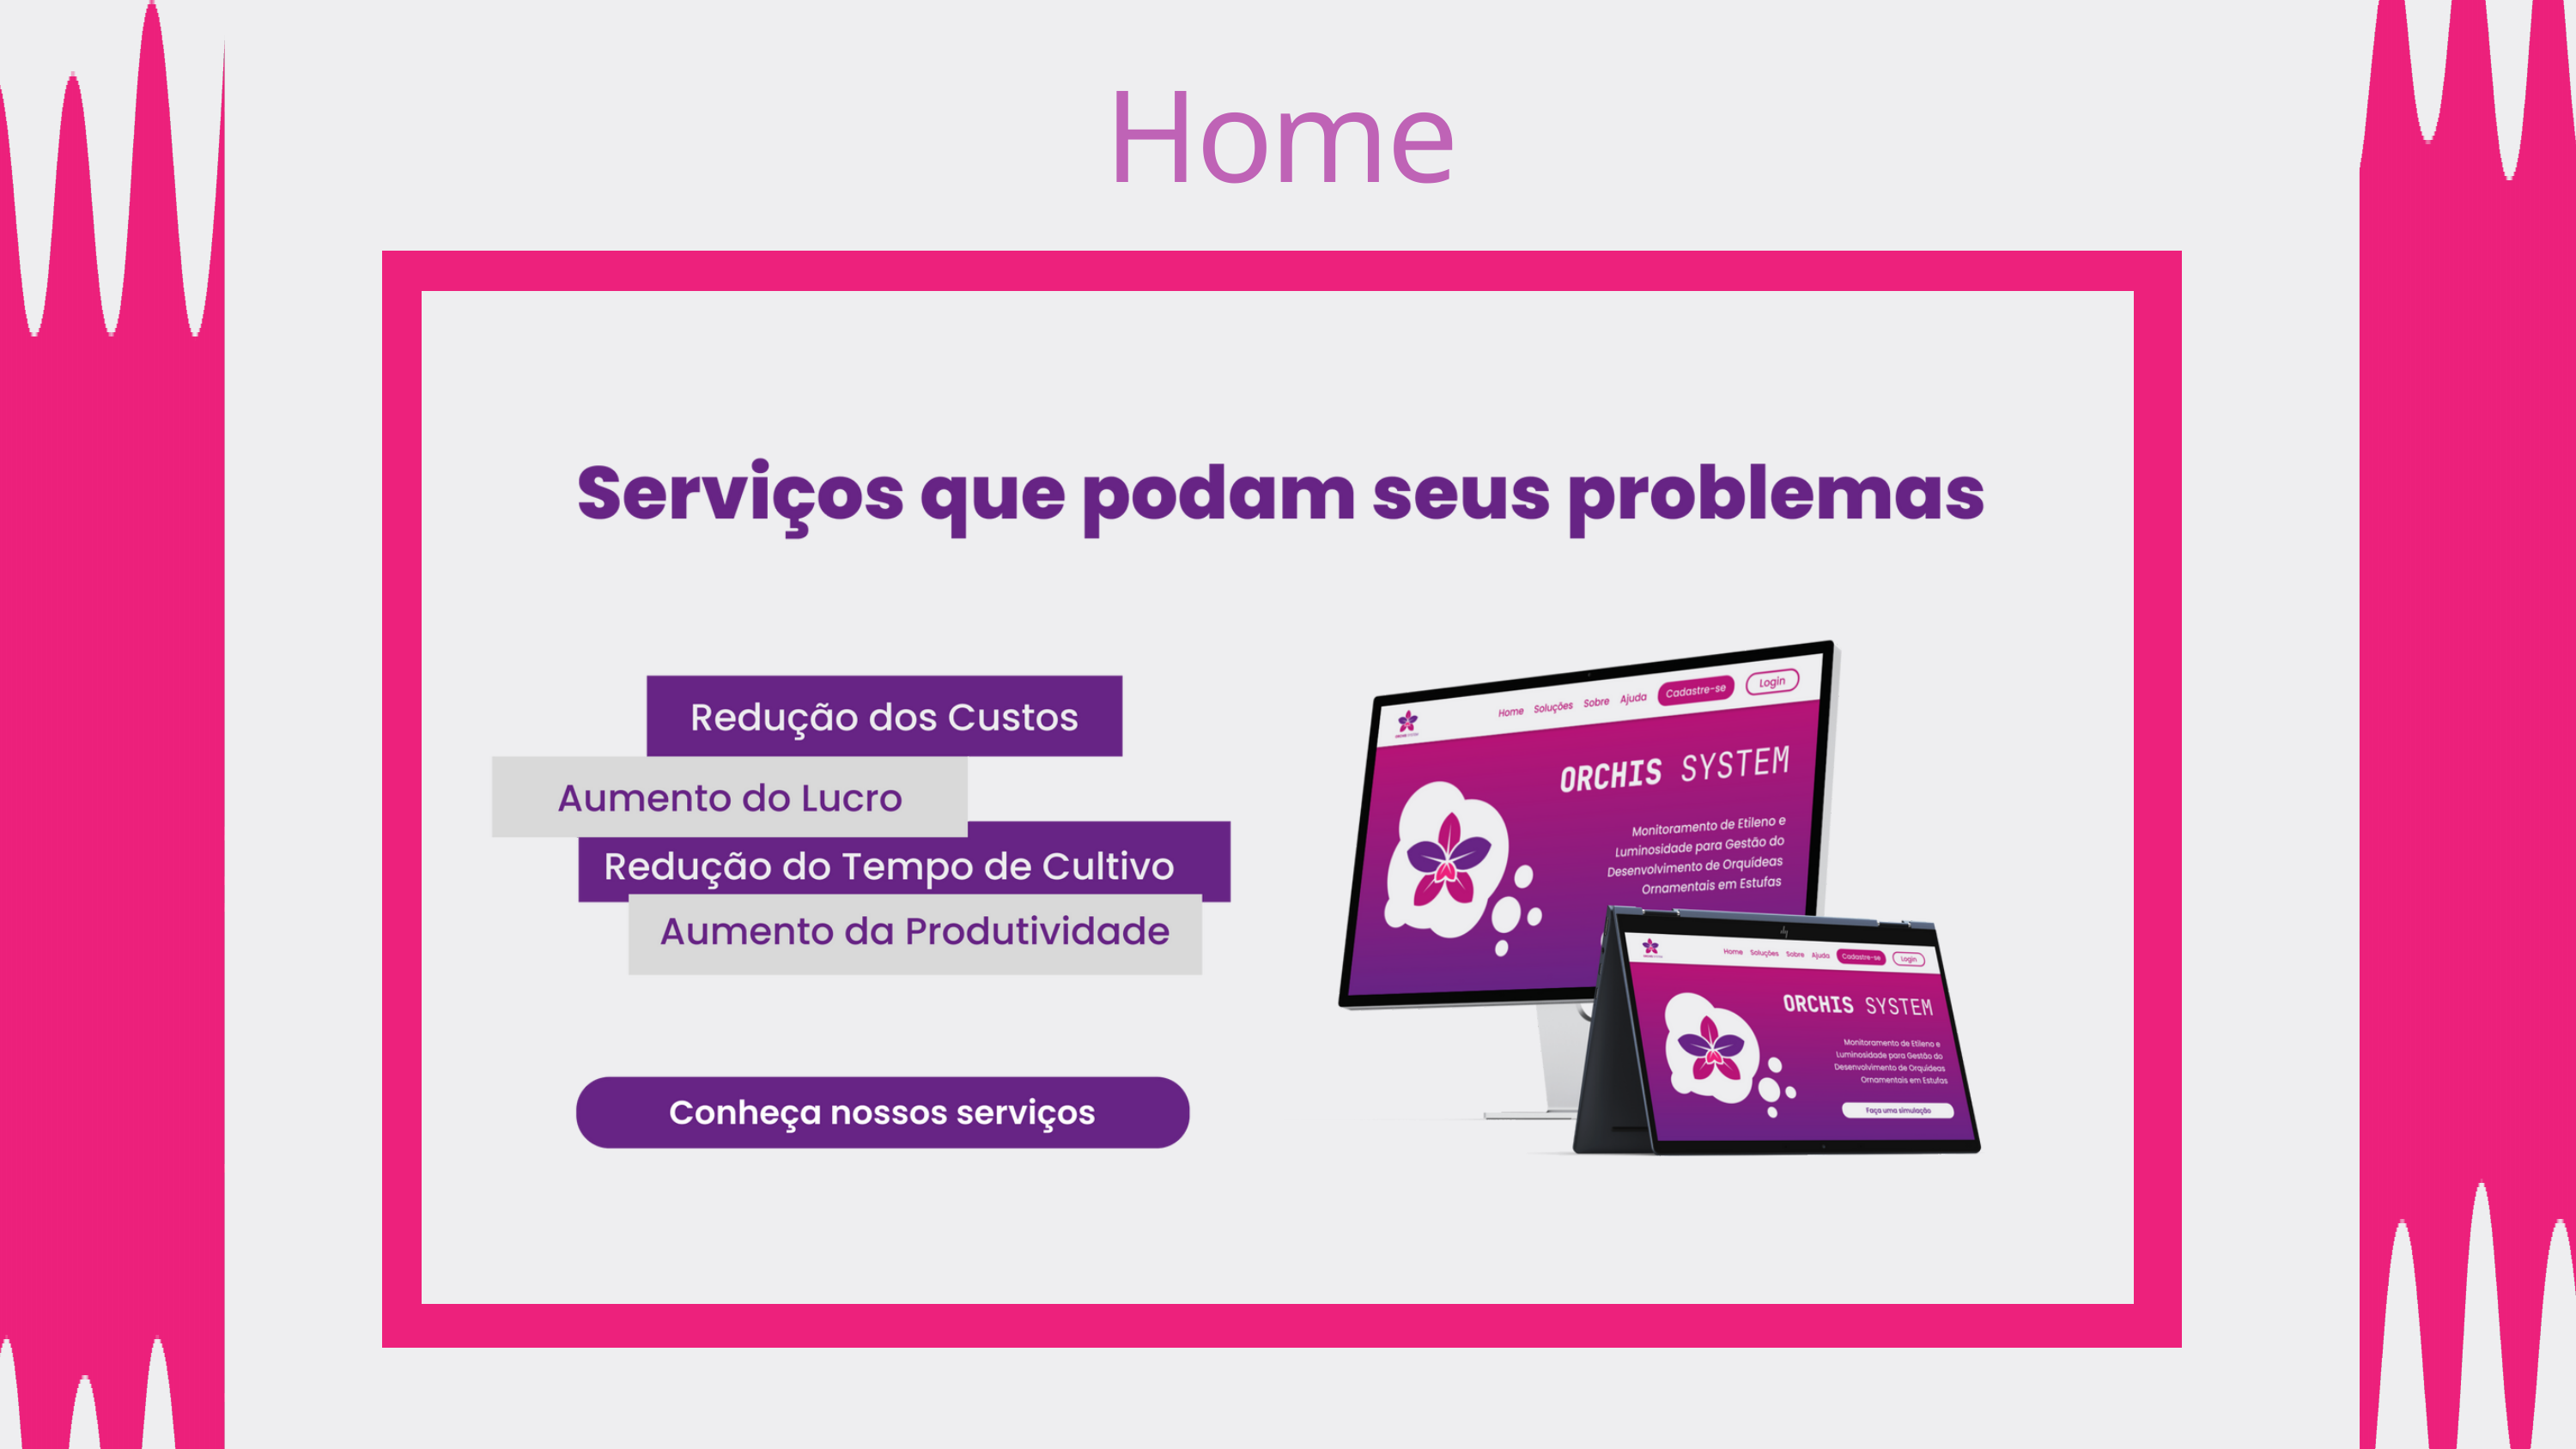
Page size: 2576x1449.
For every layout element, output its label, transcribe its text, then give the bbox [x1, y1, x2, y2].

text_box [0, 0, 225, 1449]
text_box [381, 251, 2183, 1349]
text_box [2359, 0, 2576, 1449]
text_box Home [566, 110, 1998, 209]
